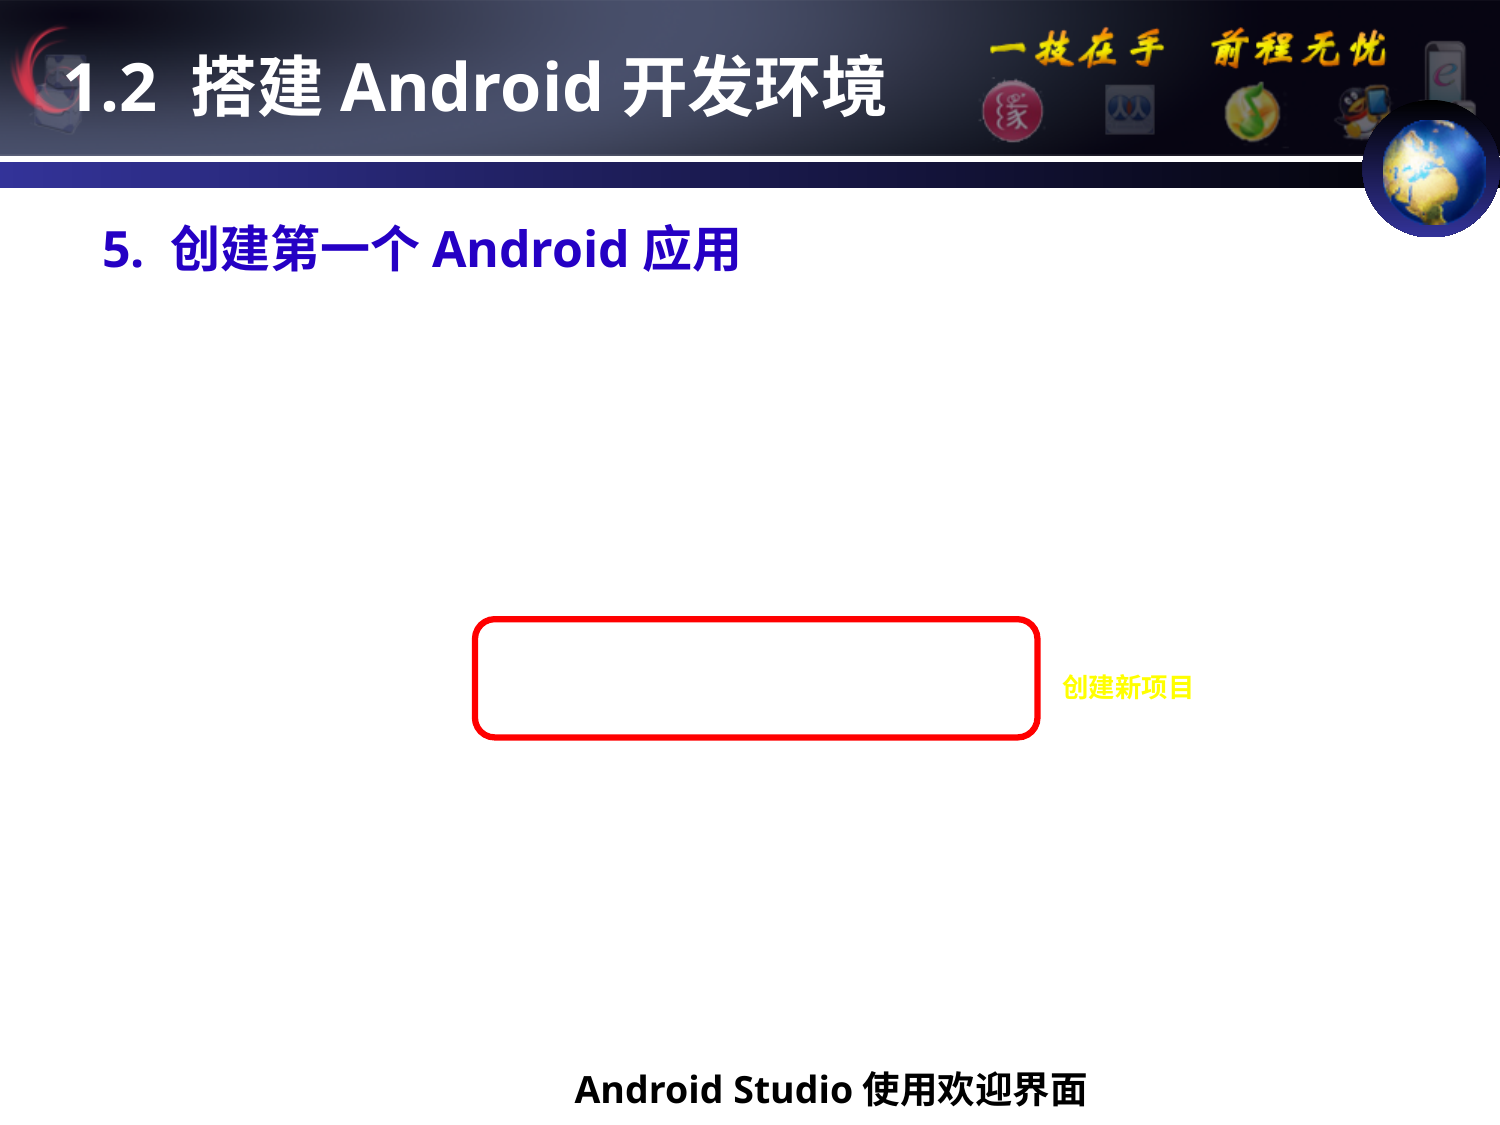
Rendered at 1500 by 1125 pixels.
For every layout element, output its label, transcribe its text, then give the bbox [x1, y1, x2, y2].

picture [0, 0, 1500, 225]
title 5. 创建第一个Android应用 [87, 209, 850, 304]
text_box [225, 286, 1276, 1059]
text_box Android Studio使用欢迎界面 [549, 1059, 1114, 1119]
text_box 1.2 搭建Android开发环境 [37, 37, 913, 180]
